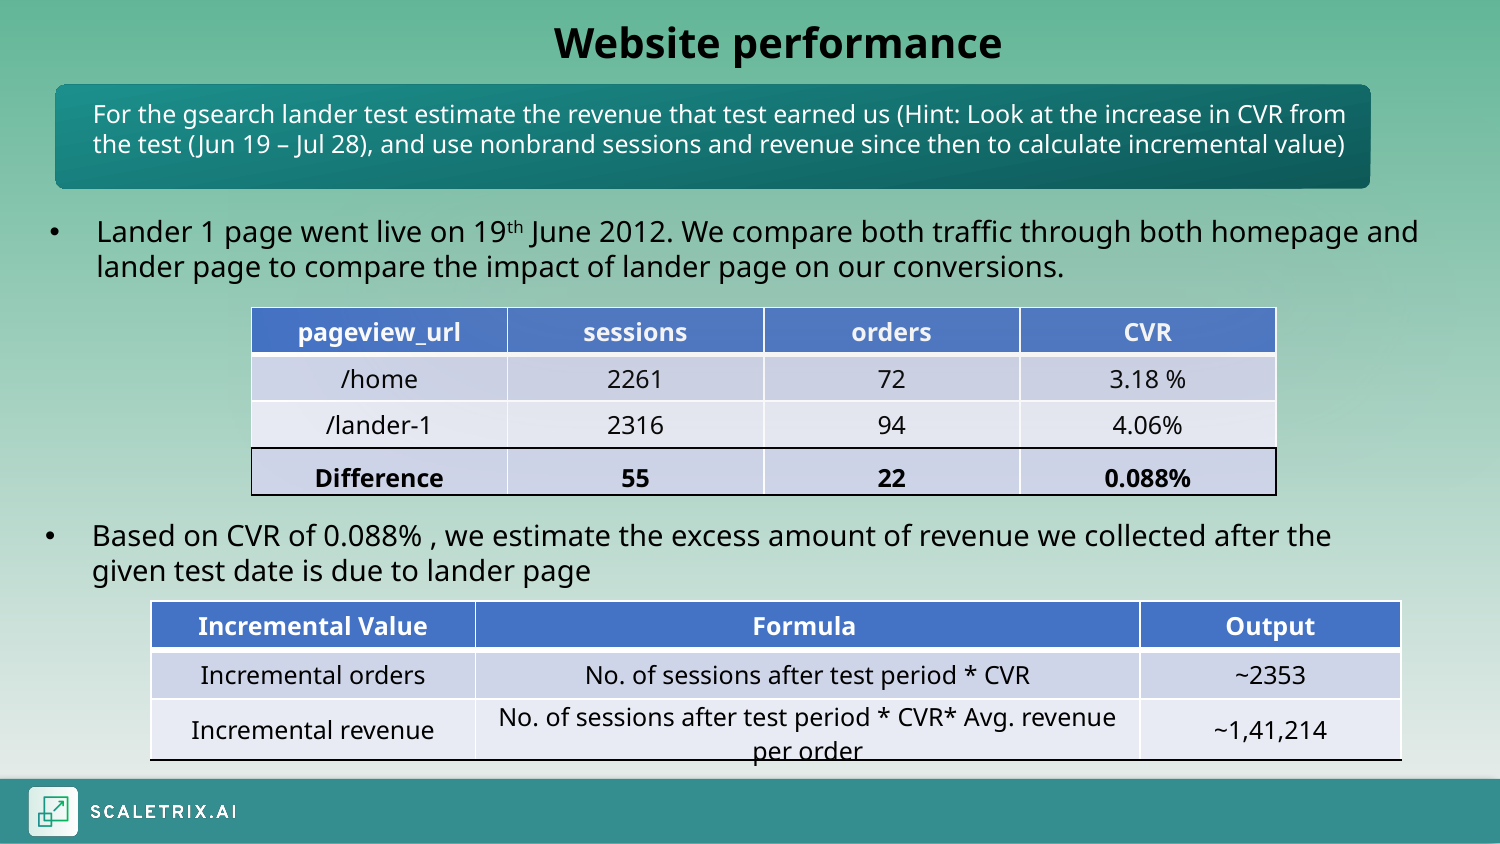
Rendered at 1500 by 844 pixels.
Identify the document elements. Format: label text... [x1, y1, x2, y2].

table_cell Difference [252, 449, 507, 494]
picture [0, 772, 266, 844]
table_cell ~1,41,214 [1141, 700, 1400, 759]
table_cell 94 [765, 426, 1019, 447]
table_header pageview_url [252, 308, 386, 352]
table_cell ~2353 [1141, 653, 1400, 698]
table_header Output [1141, 602, 1400, 647]
table_cell /home [252, 357, 441, 400]
table_cell 2316 [508, 420, 763, 447]
text_box [55, 84, 1371, 189]
table_cell Incremental orders [152, 653, 475, 698]
table_cell /lander-1 [252, 402, 507, 447]
table_cell Incremental revenue [152, 700, 475, 759]
text_box Based on CVR of 0.088% , we estimate the excess amount of revenue we collected after the given test date is due to lander page [30, 510, 1428, 596]
table_cell 22 [765, 449, 1019, 494]
table_cell 55 [508, 449, 763, 494]
table_cell No. of sessions after test period * CVR* Avg. revenue per order [476, 700, 1139, 759]
table_cell 0.088% [1021, 449, 1275, 494]
table_cell No. of sessions after test period * CVR [476, 653, 1139, 698]
text_box For the gsearch lander test estimate the revenue that test earned us (Hint: Look at the increase in CVR from the test (Jun 19 – Jul 28), and use nonbrand sessions and revenue since then to calculate incremental value) [78, 90, 1371, 166]
table_header Formula [476, 602, 1139, 647]
text_box Website performance [429, 9, 1129, 74]
text_box Lander 1 page went live on 19th June 2012. We compare both traffic through both homepage and lander page to compare the impact of lander page on our conversions. [34, 206, 1465, 291]
table_header Incremental Value [152, 602, 475, 647]
table_cell 4.06% [1021, 414, 1275, 447]
